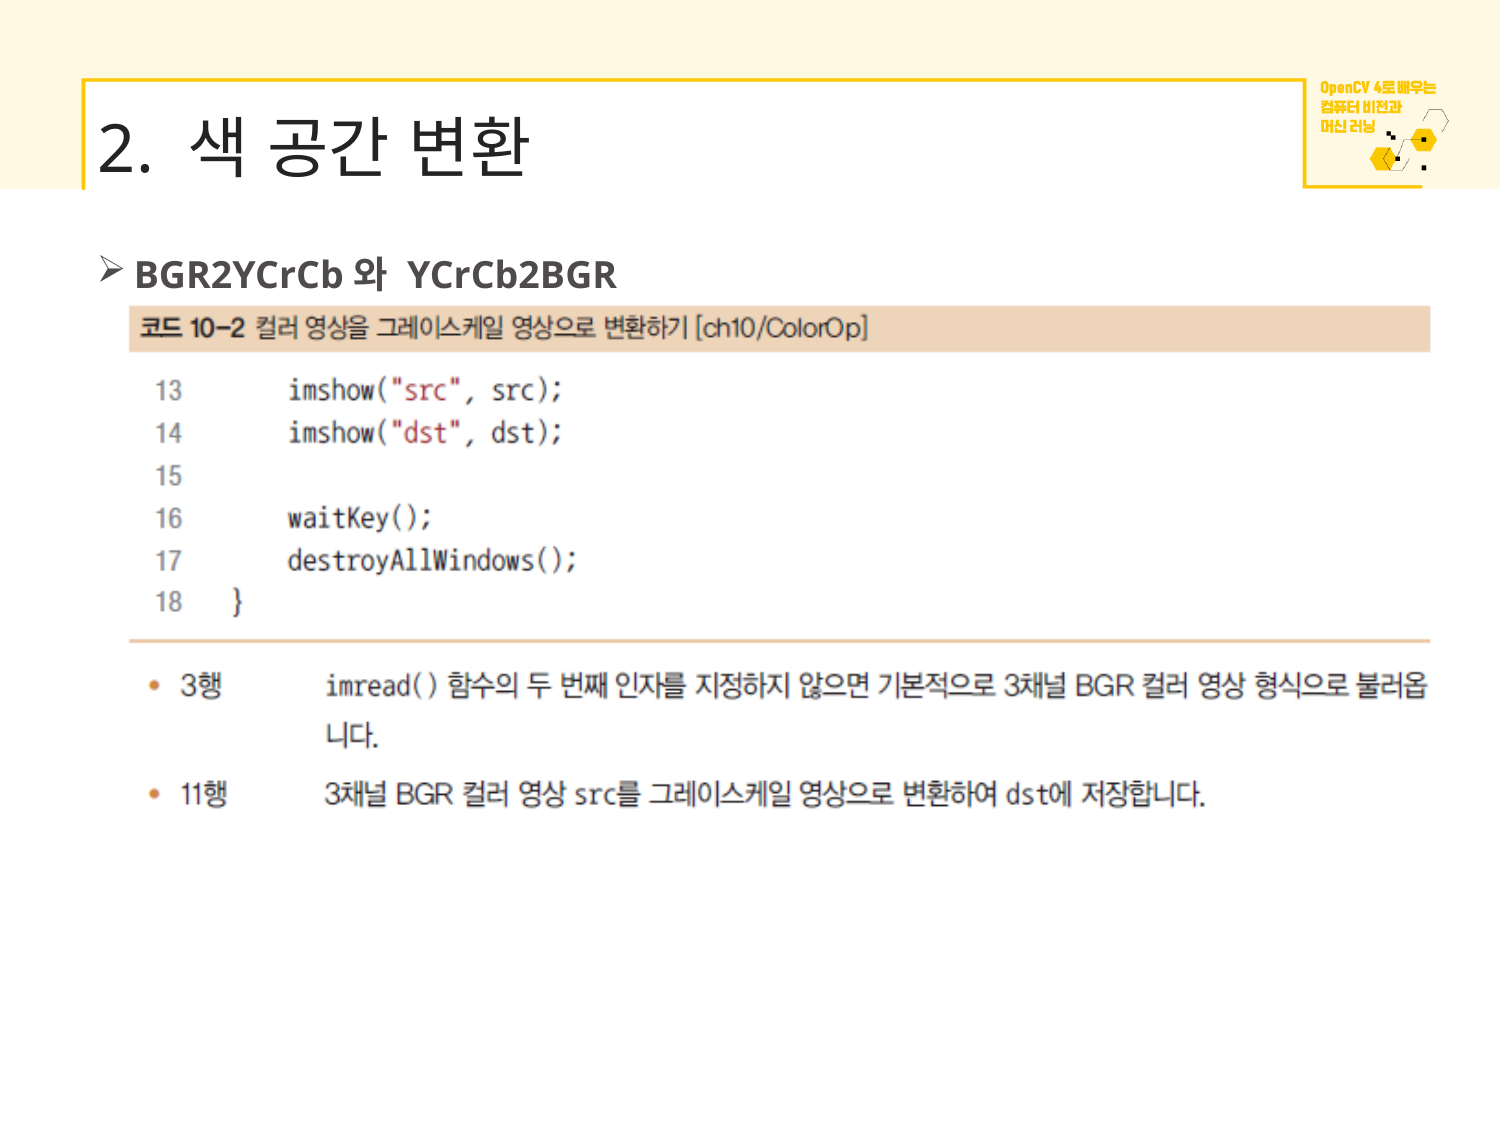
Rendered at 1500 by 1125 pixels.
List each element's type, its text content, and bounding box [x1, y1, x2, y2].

picture [0, 0, 1500, 1125]
list BGR2YCrCb와 YCrCb2BGR [81, 239, 1412, 1054]
title 2. 색 공간 변환 [82, 61, 1413, 193]
